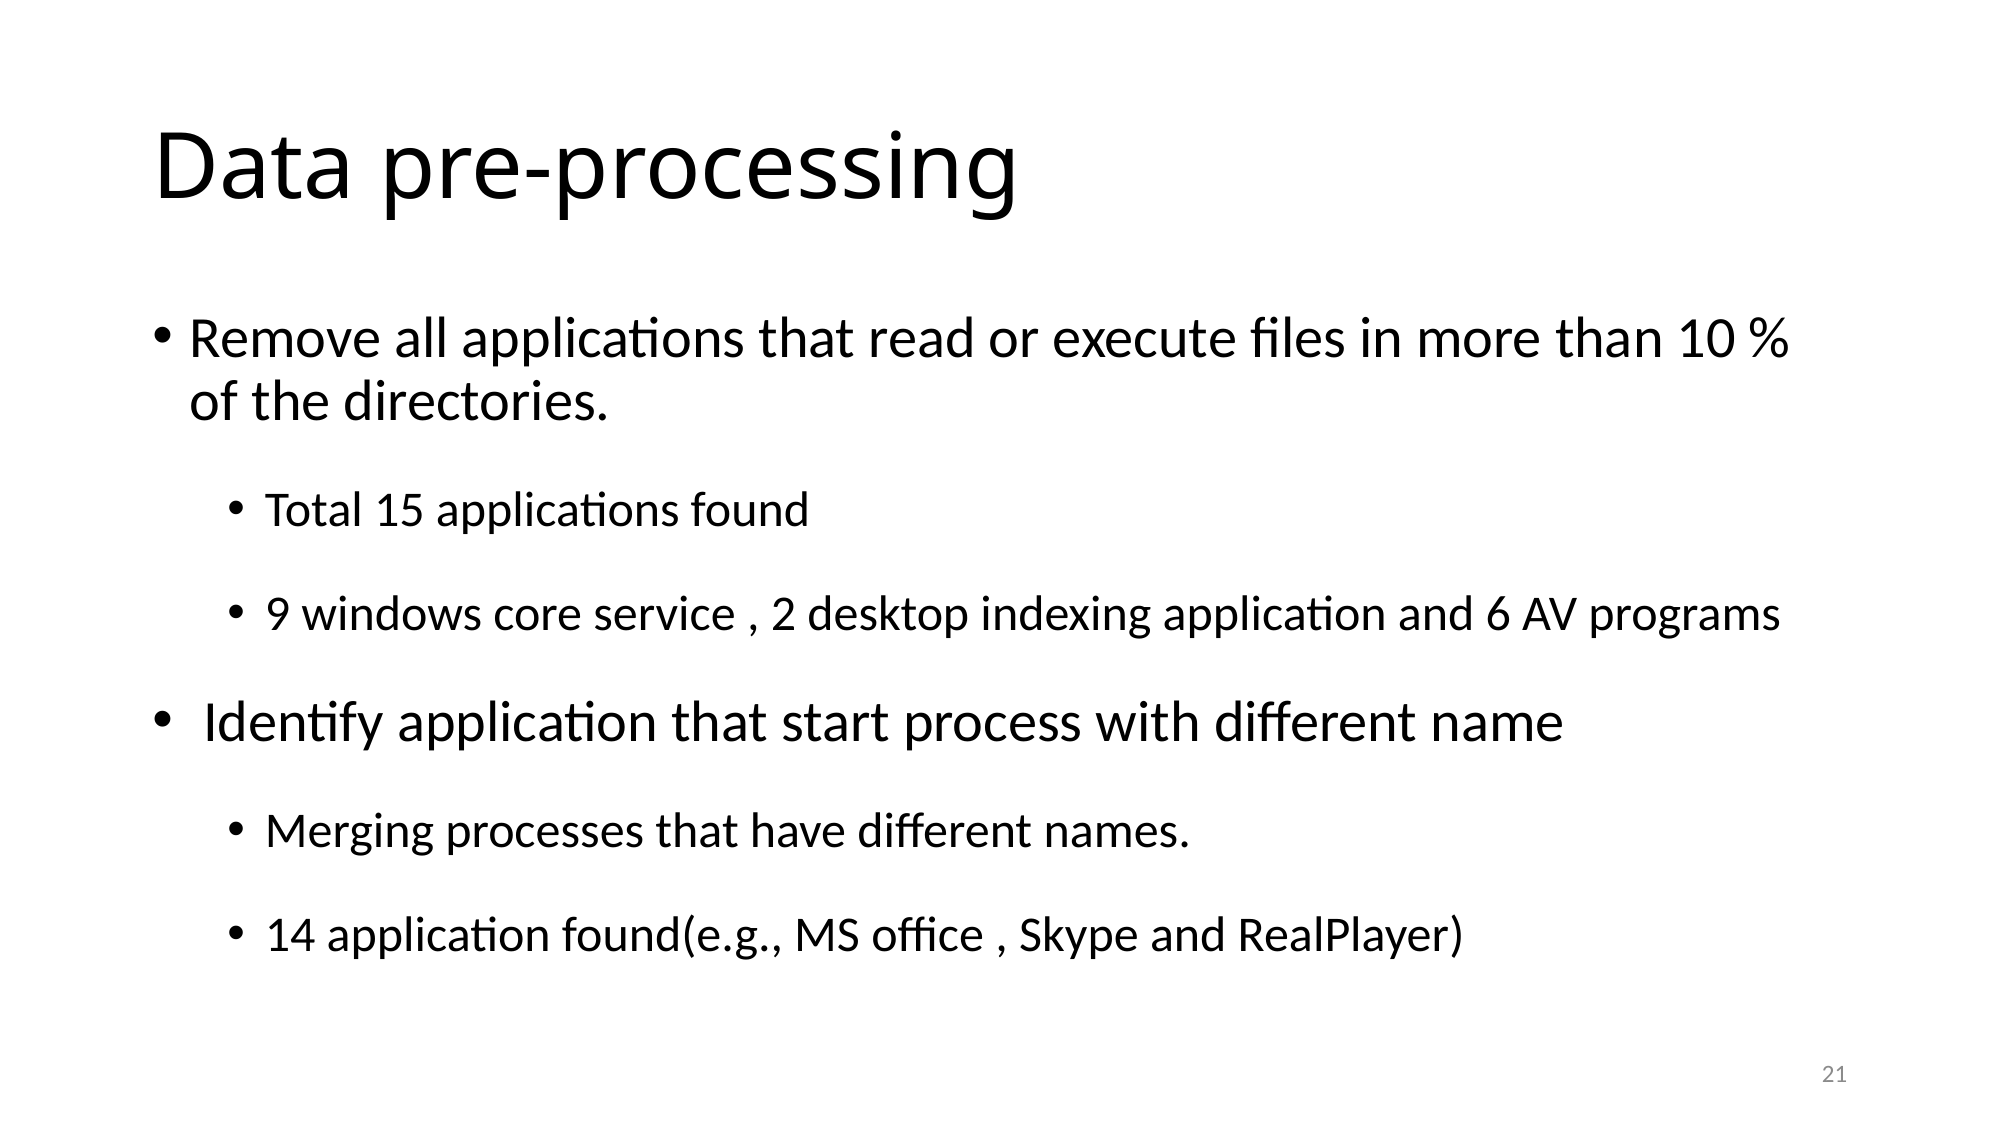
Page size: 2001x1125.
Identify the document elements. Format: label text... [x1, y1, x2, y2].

list Remove all applications that read or execute files in more than 10 % of the directories. Total 15 applications found 9 windows core service , 2 desktop indexing application and 6 AV programs Identify application that start process with different name Merging processes that have different names. 14 application found(e.g., MS office , Skype and RealPlayer) [137, 299, 1863, 1014]
slide_number 21 [1412, 1042, 1863, 1103]
title Data pre-processing [137, 59, 1863, 278]
